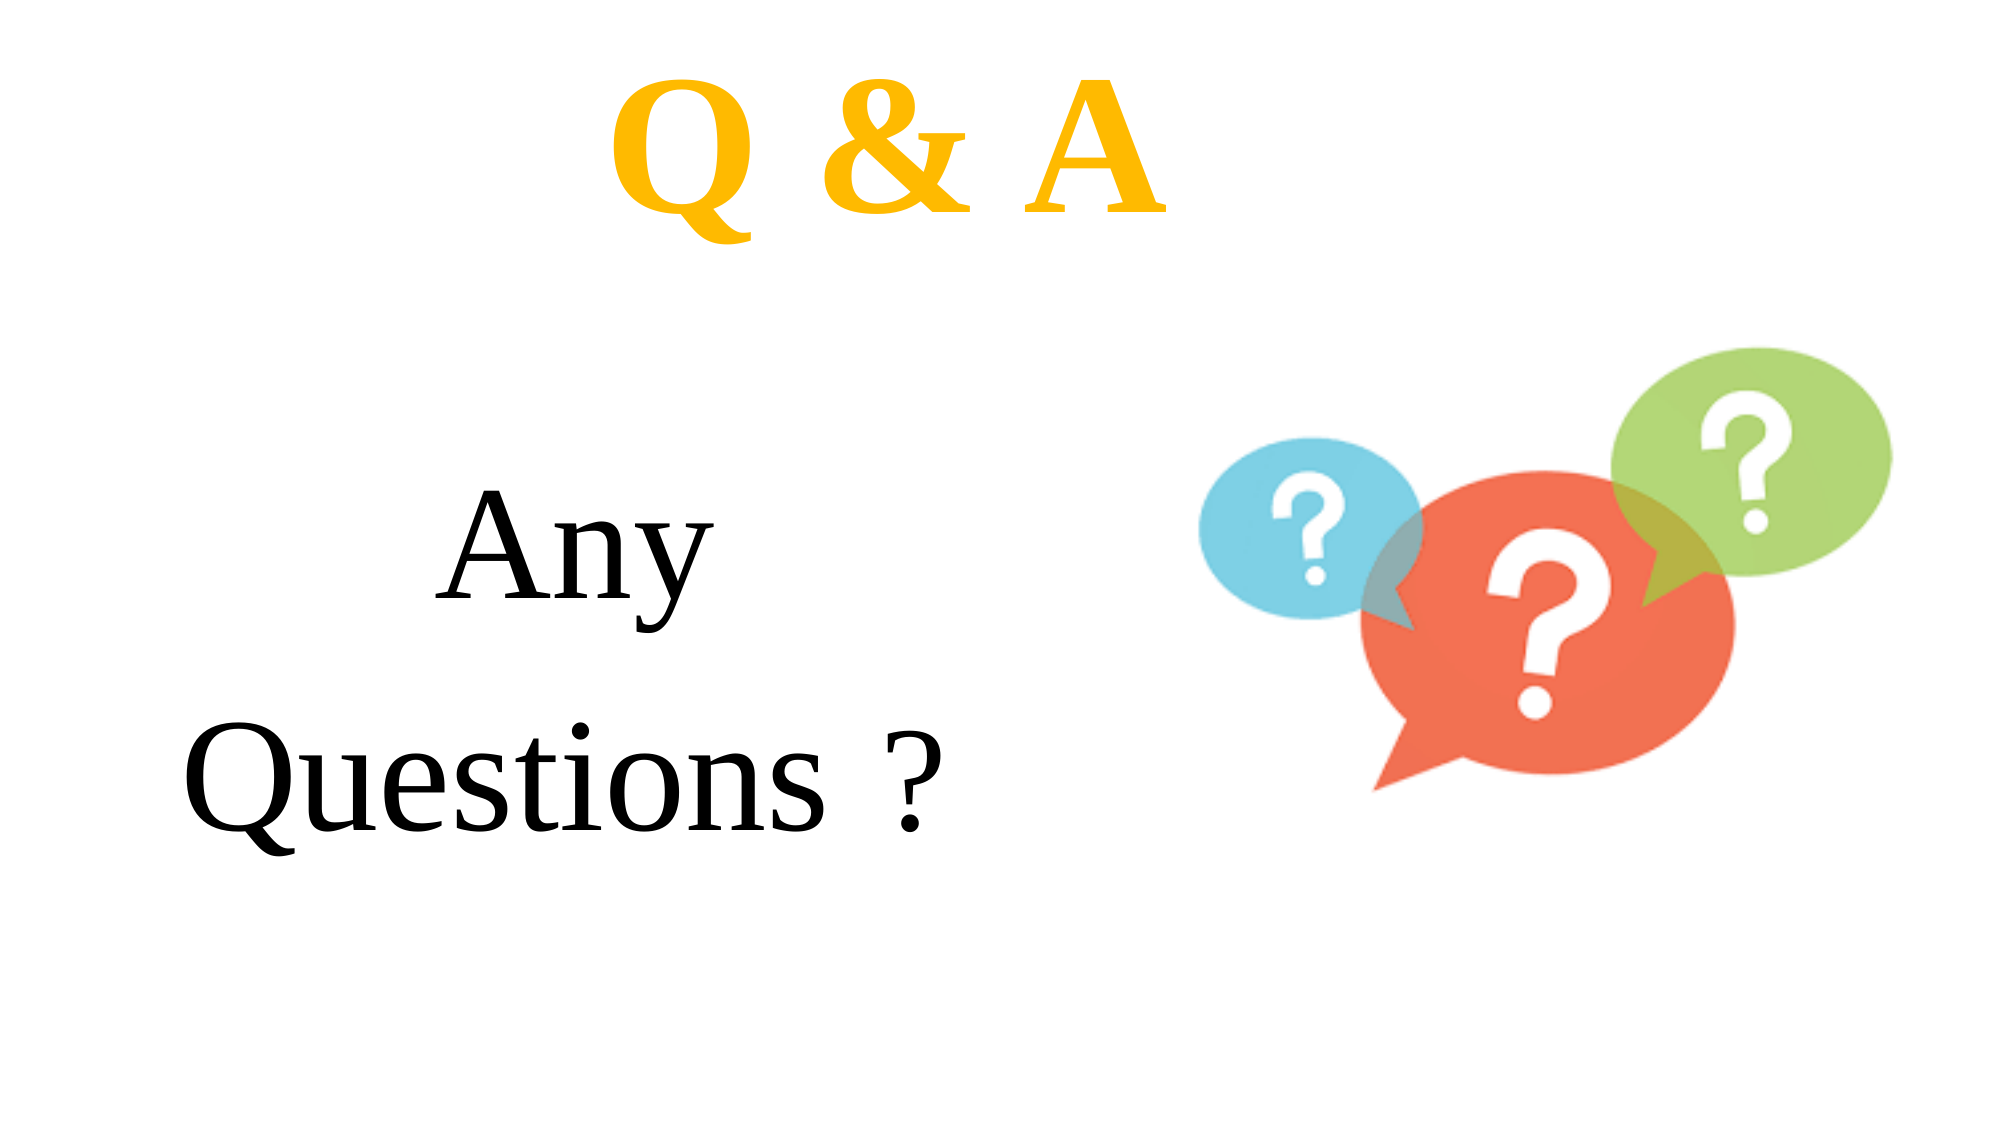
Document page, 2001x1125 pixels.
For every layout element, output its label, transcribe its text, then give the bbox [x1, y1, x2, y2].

list Any Questions ? [80, 428, 1032, 929]
title Q & A [589, 142, 1804, 264]
picture [1172, 333, 1907, 821]
